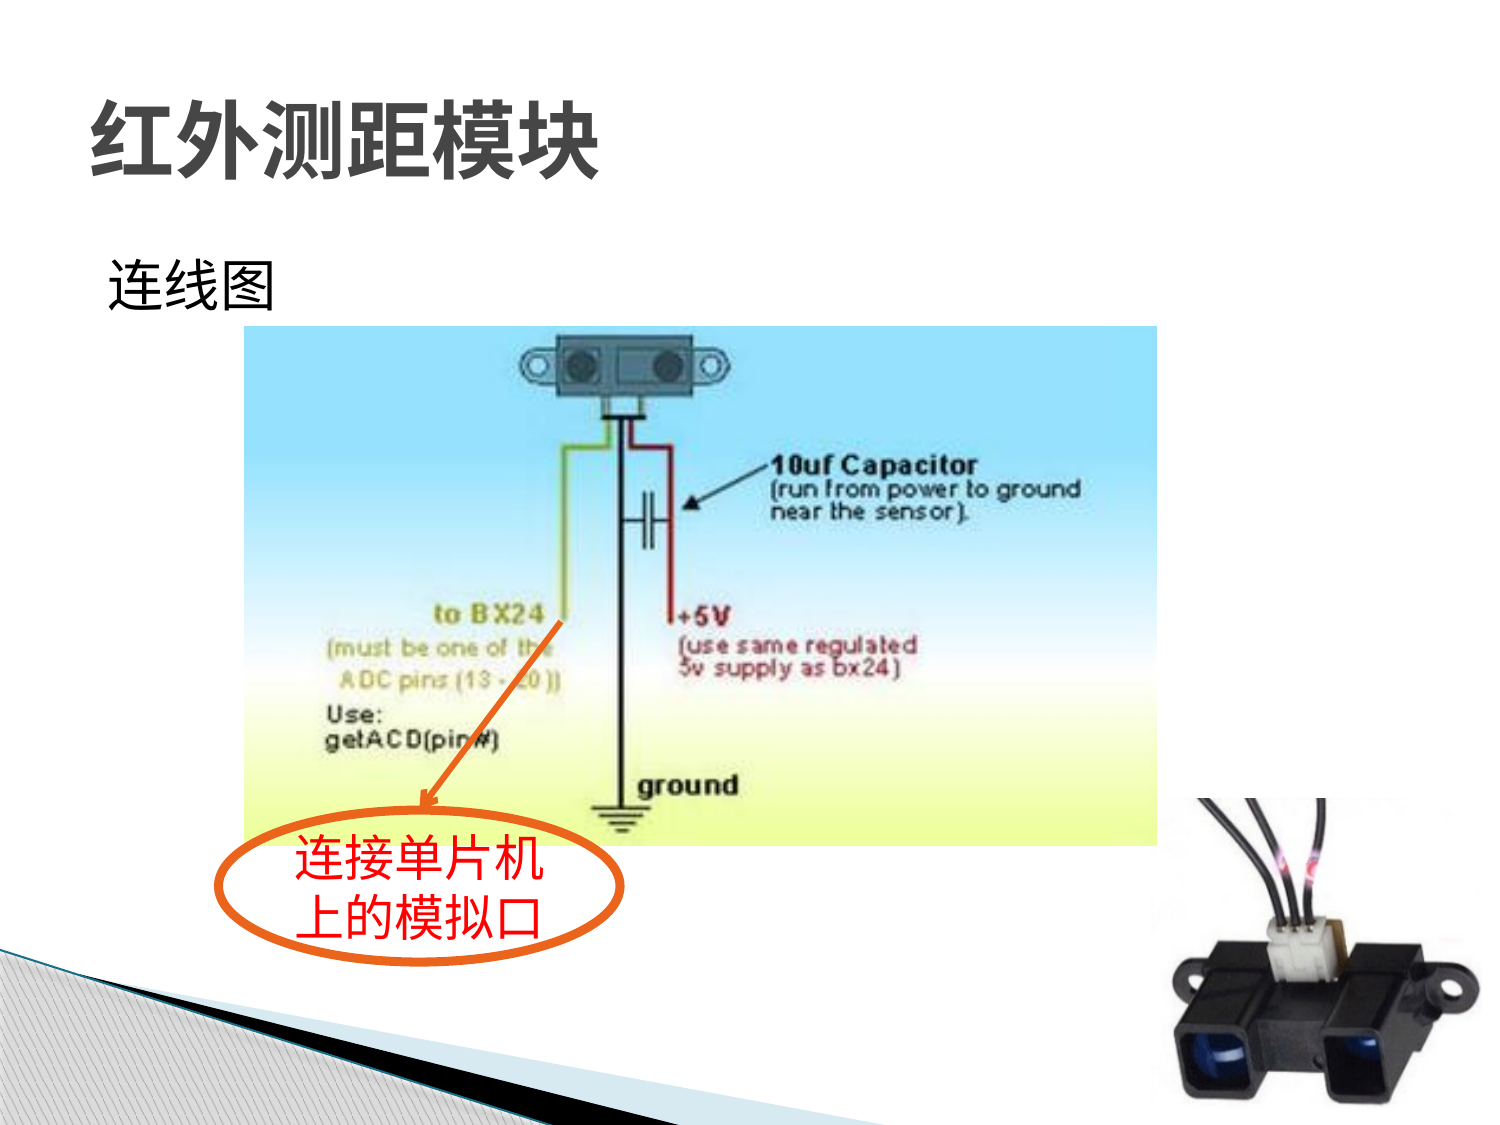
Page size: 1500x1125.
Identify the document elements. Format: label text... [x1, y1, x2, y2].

list 连线图 [75, 243, 1425, 986]
picture [243, 326, 1483, 1110]
title 红外测距模块 [75, 45, 1425, 233]
text_box 连接单片机上的模拟口 [213, 847, 625, 967]
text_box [418, 621, 562, 811]
